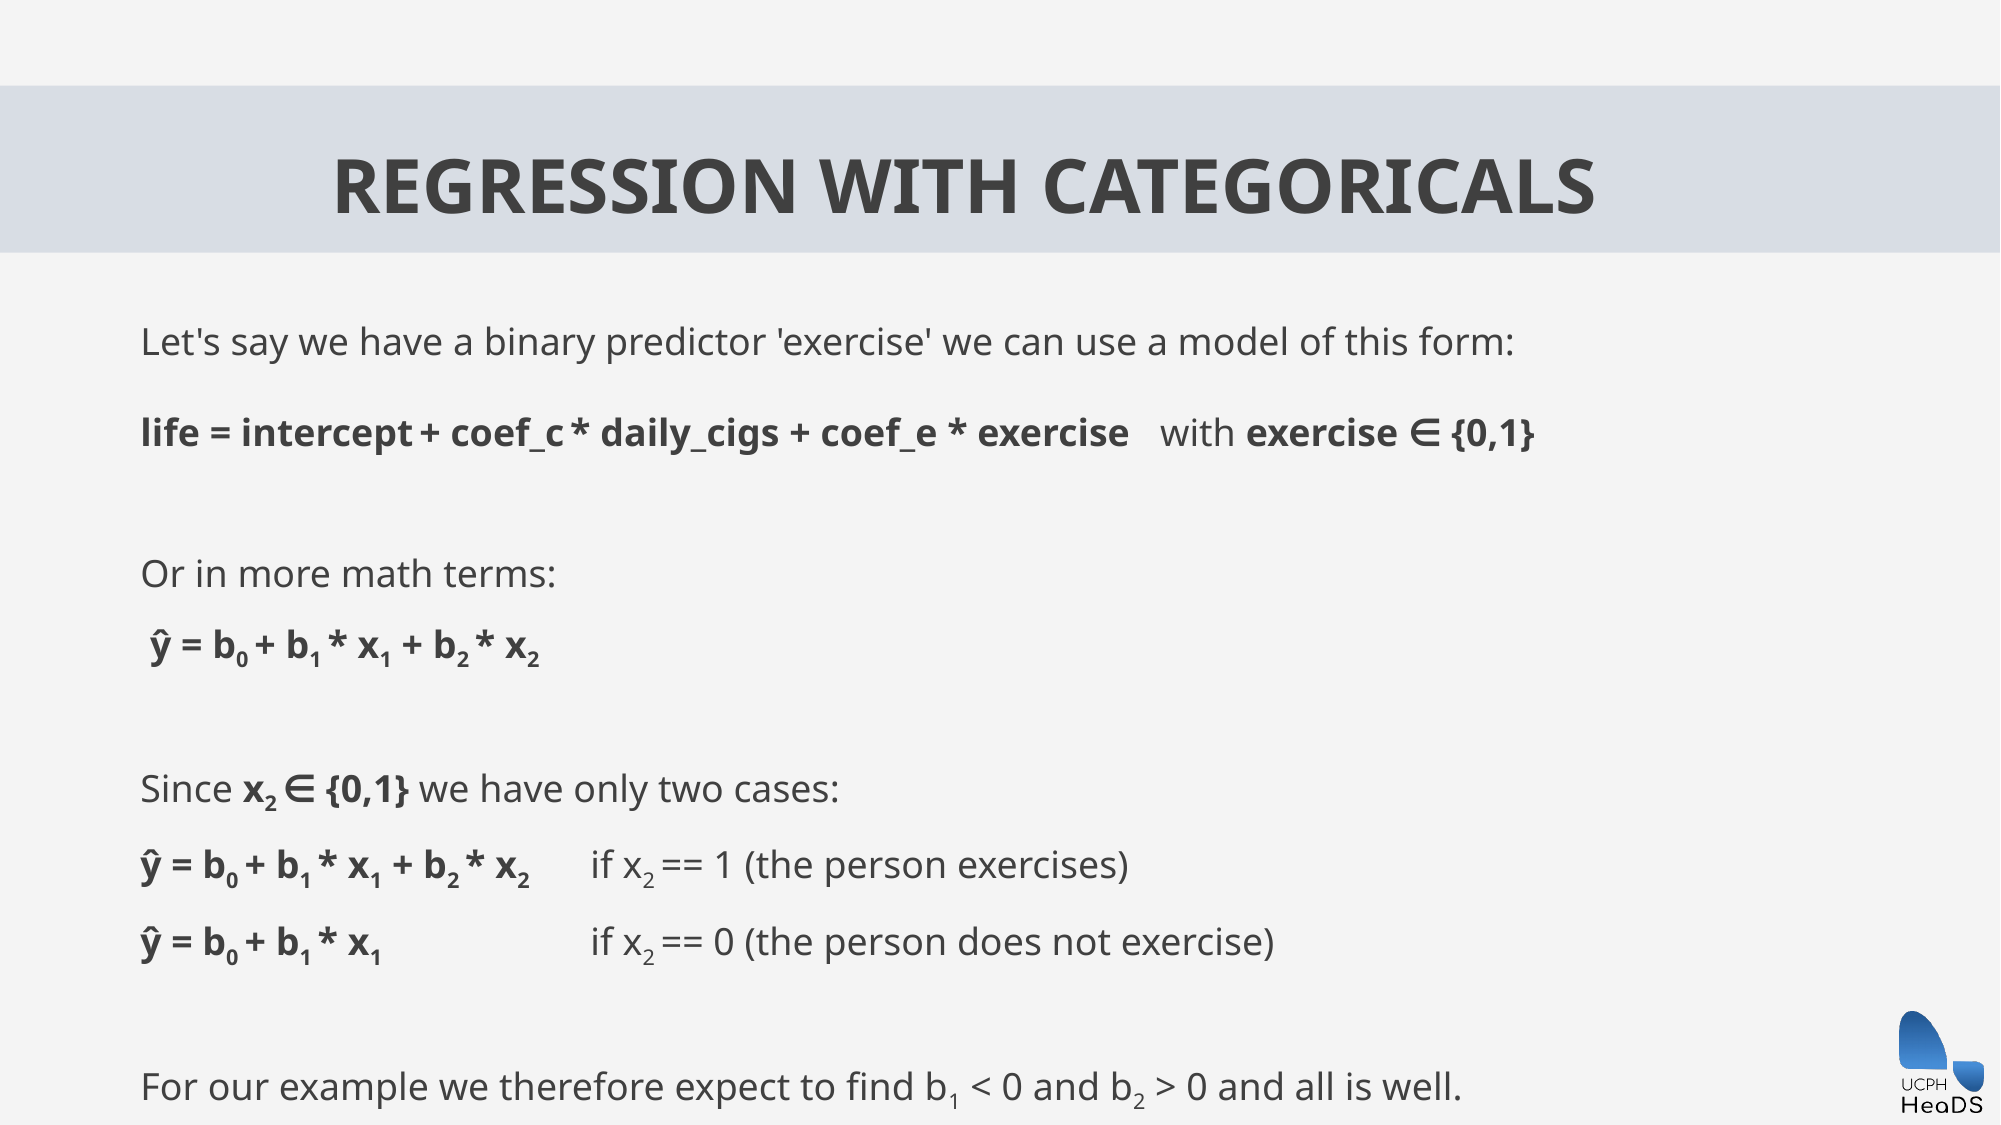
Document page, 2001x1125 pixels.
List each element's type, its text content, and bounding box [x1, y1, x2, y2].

text_box [0, 85, 2000, 253]
text_box REGRESSION WITH CATEGORICALS [197, 120, 1732, 229]
picture [1899, 1011, 1984, 1113]
text_box life = intercept + coef_c * daily_cigs + coef_e * exercise with exercise ∈ {0,1} Or in more math terms: ŷ = b0 + b1 * x1 + b2 * x2 Since x2 ∈ {0,1} we have only two cases: ŷ = b0 + b1 * x1 + b2 * x2 if x2 == 1 (the person exercises) ŷ = b0 + b1 * x1 if x2 == 0 (the person does not exercise) For our example we therefore expect to find b1 < 0 and b2 > 0 and all is well. [140, 383, 1793, 1114]
text_box Let's say we have a binary predictor 'exercise' we can use a model of this form: [140, 295, 1732, 364]
